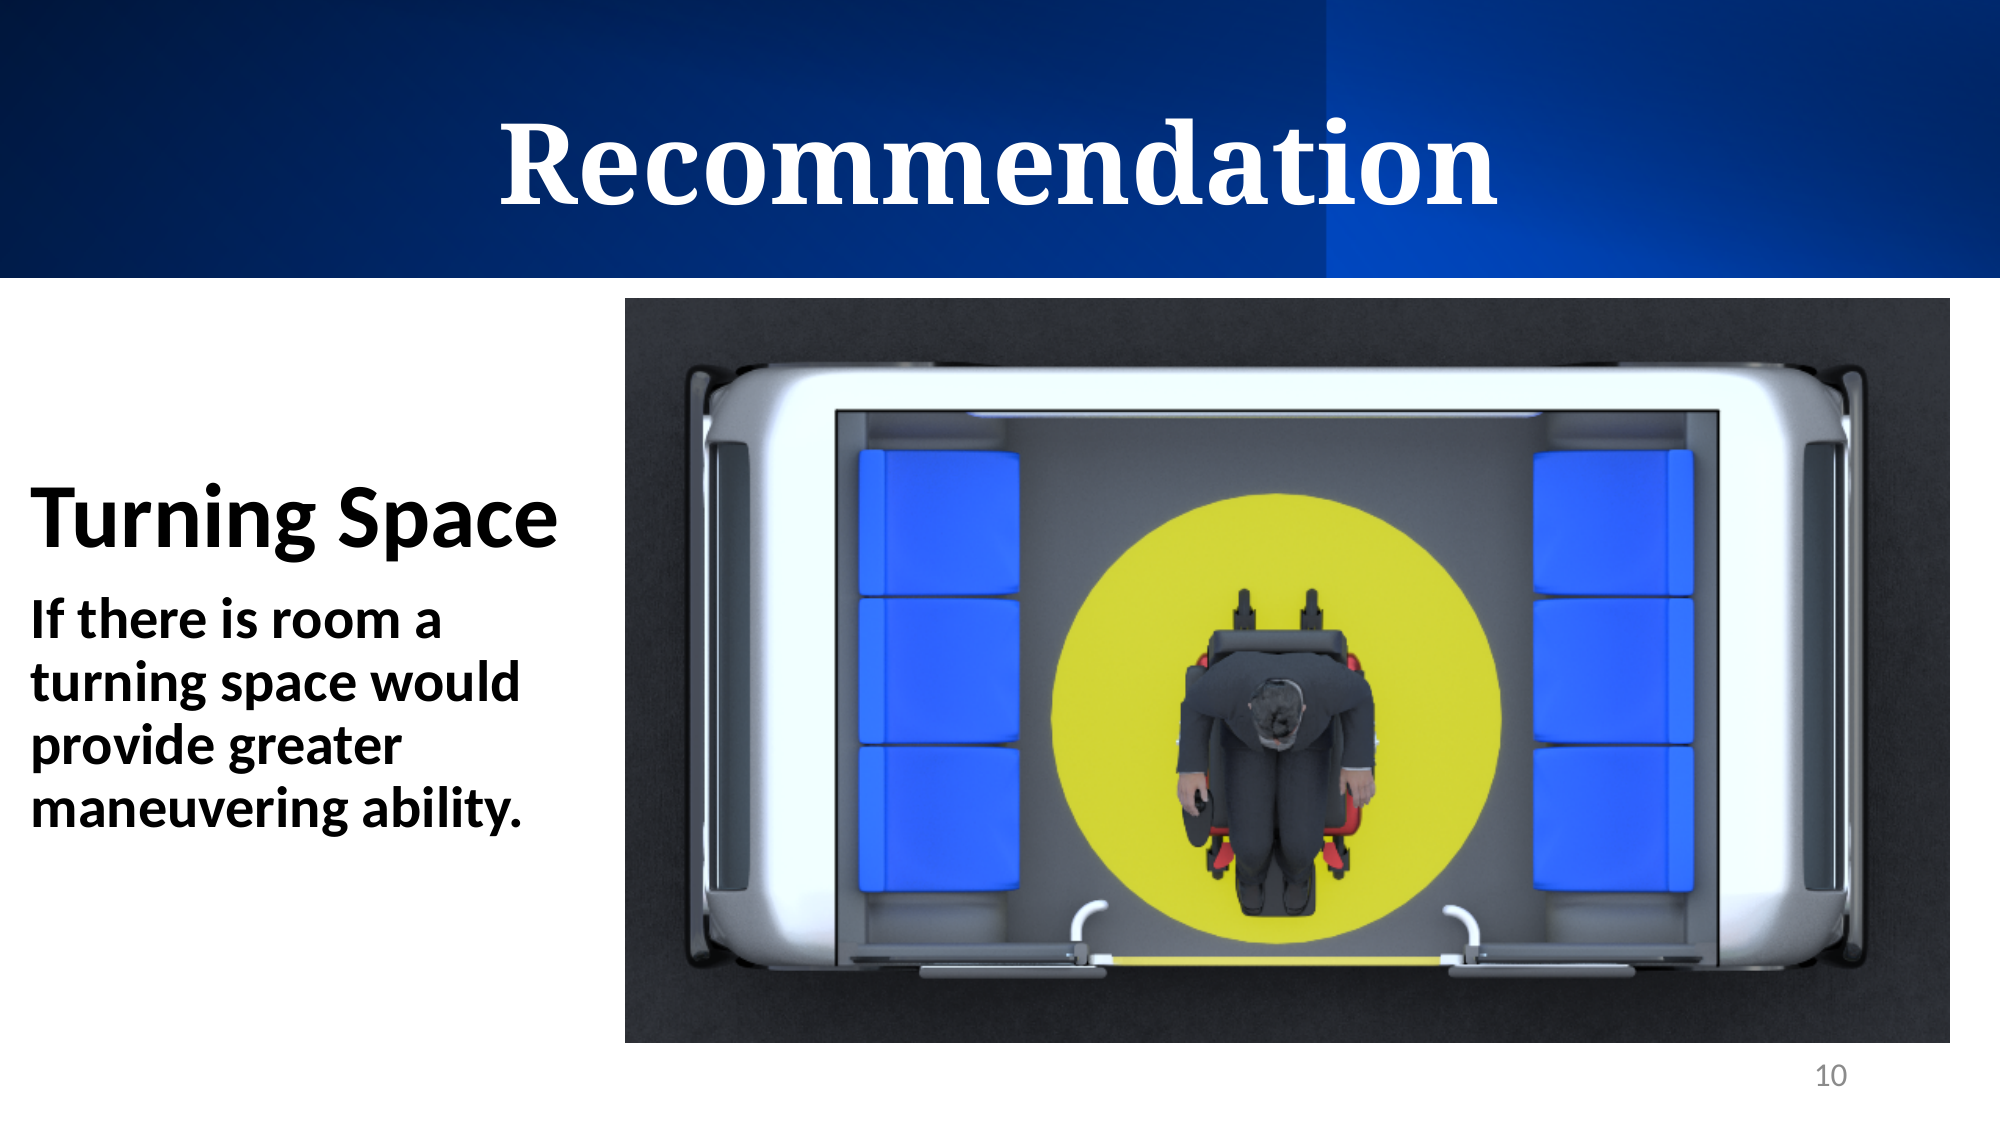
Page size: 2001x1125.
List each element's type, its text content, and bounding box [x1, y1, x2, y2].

list Turning Space If there is room a turning space would provide greater maneuvering ability. [15, 461, 586, 916]
picture [625, 298, 1950, 1043]
slide_number 10 [1412, 1043, 1863, 1103]
picture [0, 0, 2000, 278]
title Recommendation [137, 59, 1863, 278]
